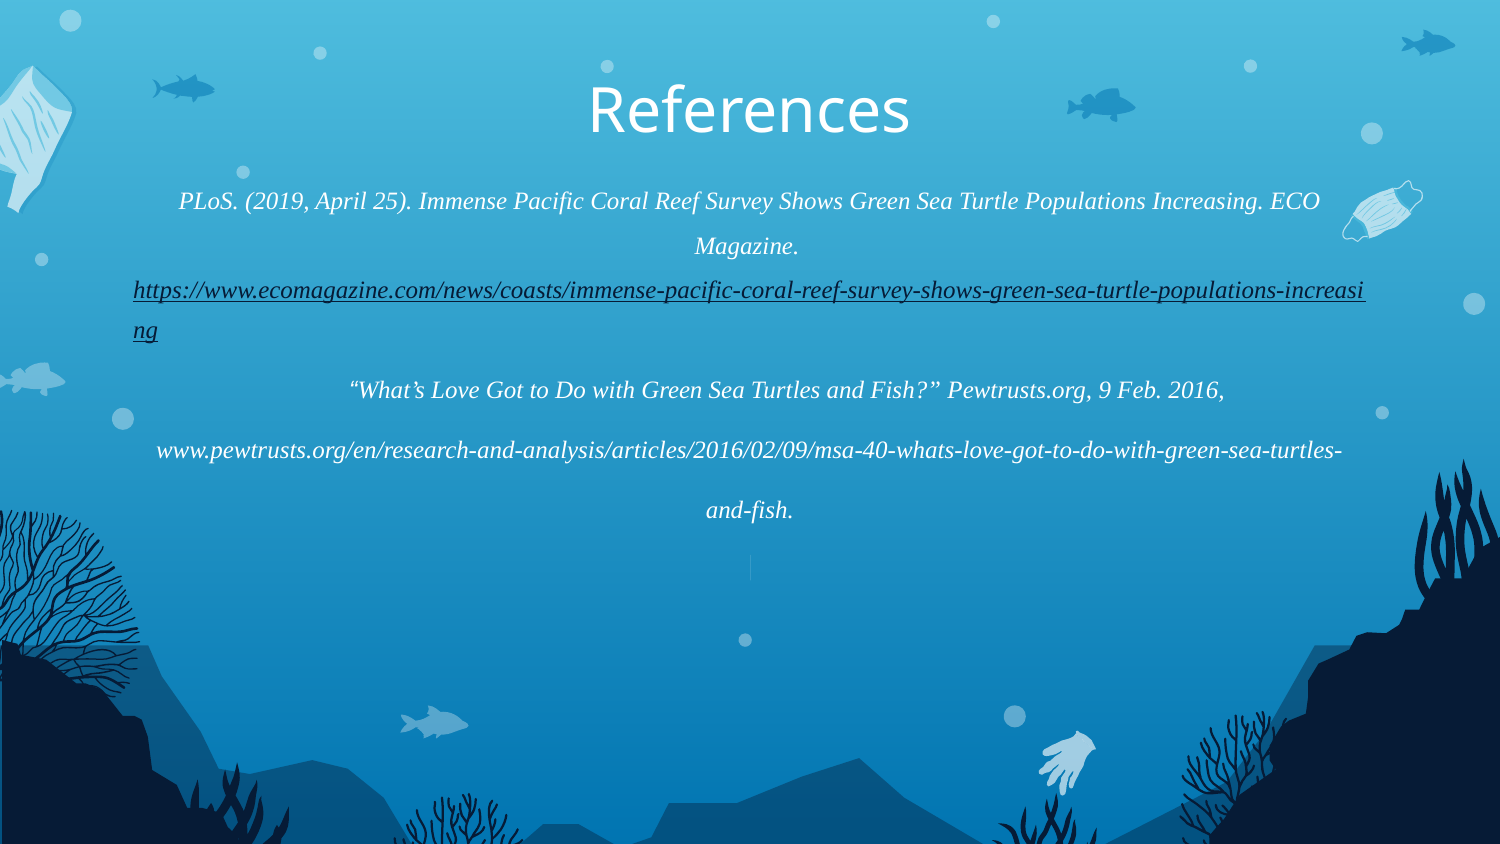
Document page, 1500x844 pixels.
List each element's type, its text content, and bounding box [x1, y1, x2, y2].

title References [118, 60, 1382, 155]
subtitle PLoS. (2019, April 25). Immense Pacific Coral Reef Survey Shows Green Sea Turtle Populations Increasing. ECO Magazine. https://www.ecomagazine.com/news/coasts/immense-pacific-coral-reef-survey-shows-green-sea-turtle-populations-increasing “What’s Love Got to Do with Green Sea Turtles and Fish?” Pewtrusts.org, 9 Feb. 2016, www.pewtrusts.org/en/research-and-analysis/articles/2016/02/09/msa-40-whats-love-got-to-do-with-green-sea-turtles-and-fish. ‌ [118, 155, 1382, 715]
